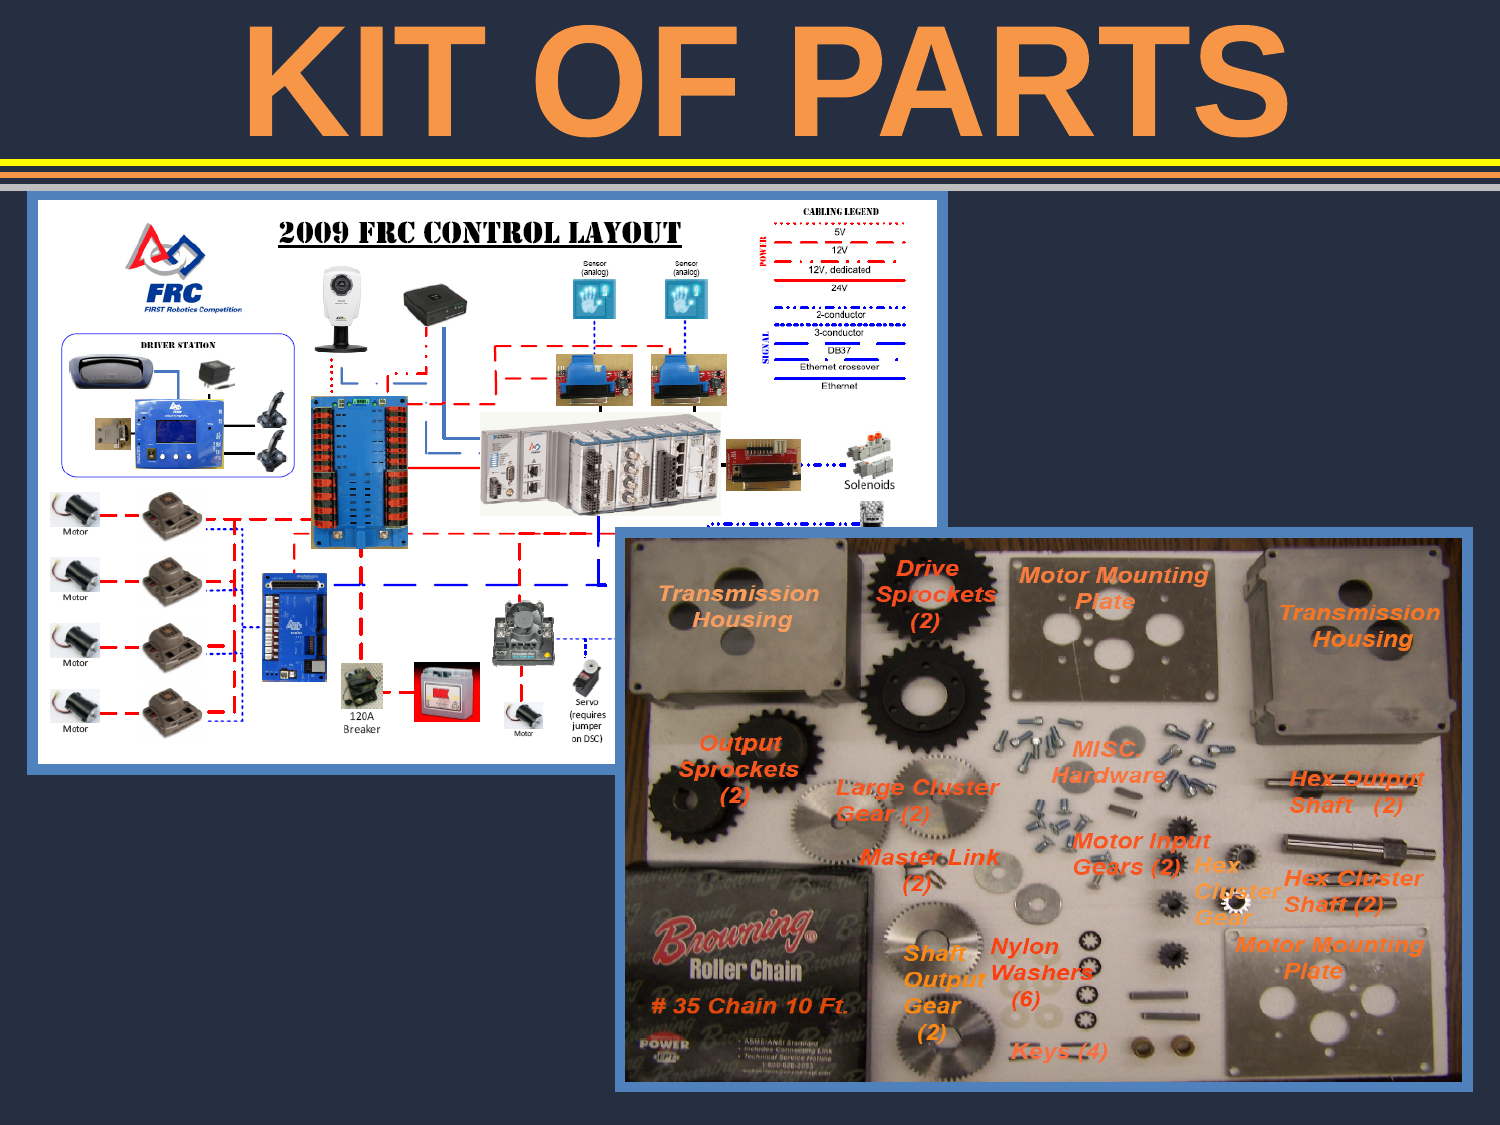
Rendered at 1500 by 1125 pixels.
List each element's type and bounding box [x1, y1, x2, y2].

picture [37, 199, 1463, 1082]
